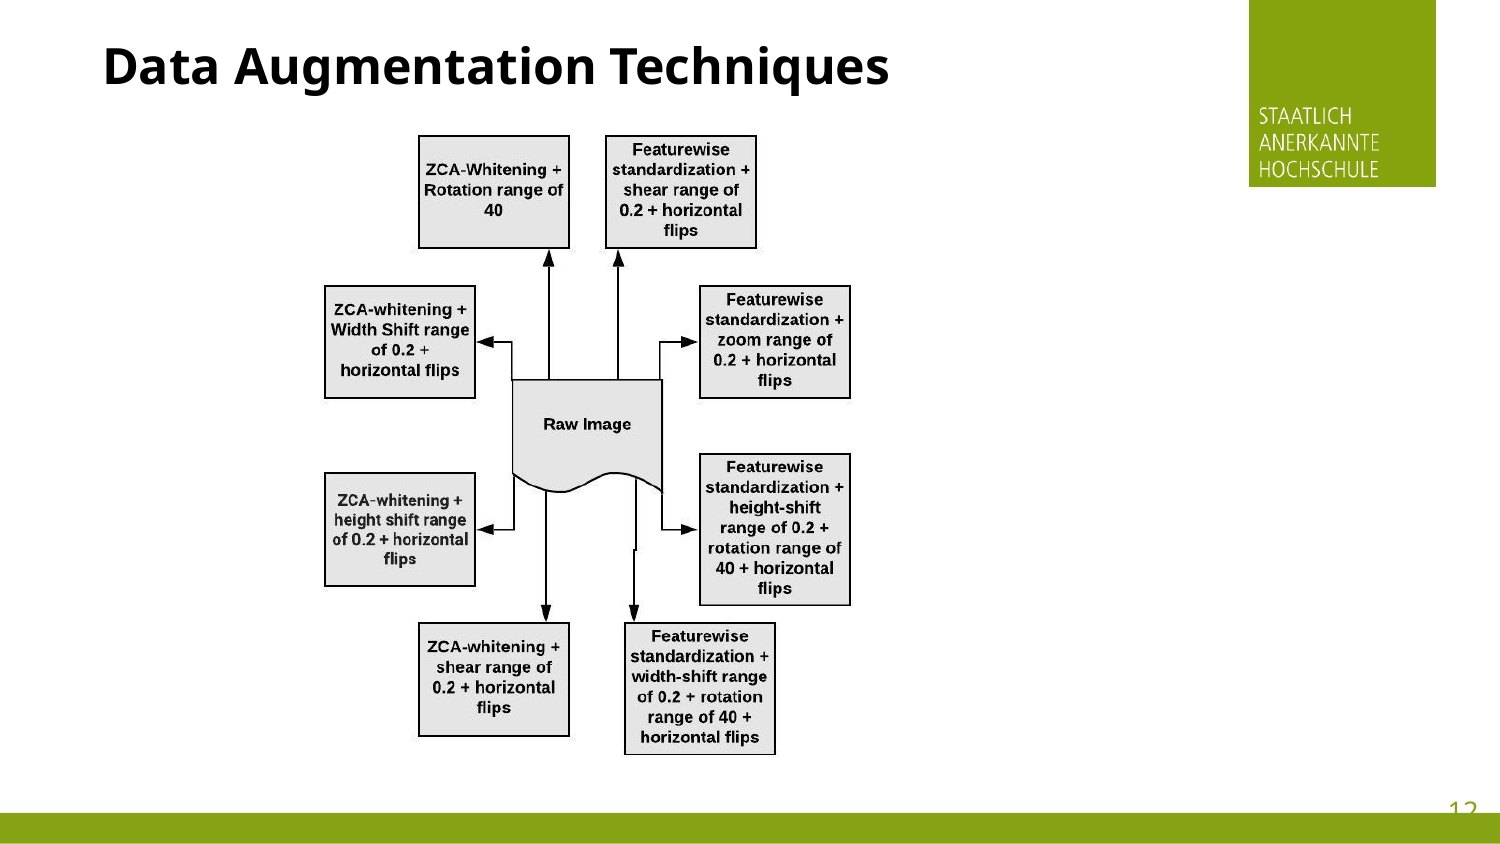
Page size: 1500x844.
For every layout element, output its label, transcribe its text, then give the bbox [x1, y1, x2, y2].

title Data Augmentation Techniques [87, 0, 1161, 102]
slide_number 12 [1403, 779, 1494, 844]
picture [306, 112, 867, 769]
picture [1249, 0, 1436, 187]
